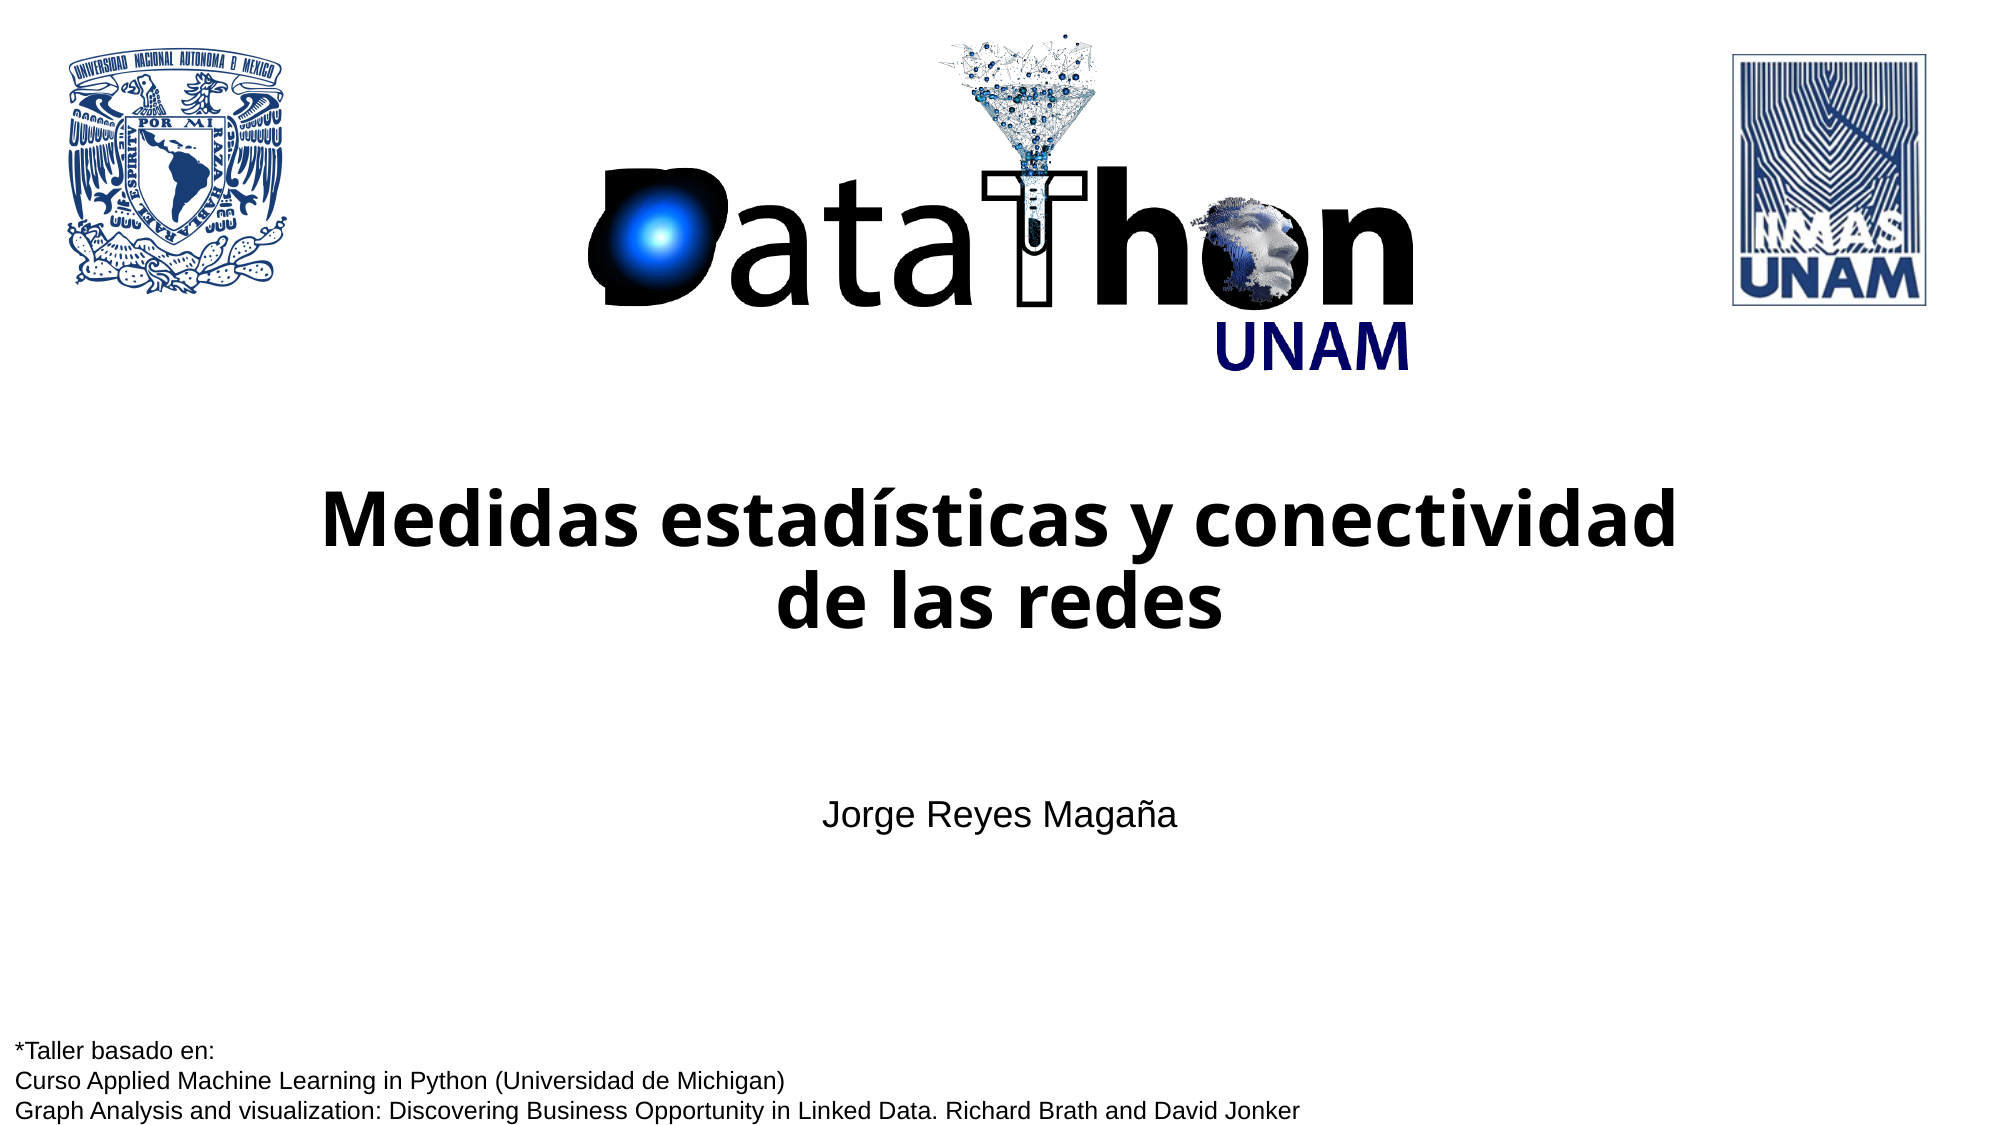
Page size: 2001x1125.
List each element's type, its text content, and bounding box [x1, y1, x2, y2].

picture [42, 36, 312, 306]
text_box Jorge Reyes Magaña [807, 783, 1193, 843]
picture [1659, 54, 2000, 306]
text_box Medidas estadísticas y conectividad de las redes [249, 473, 1750, 654]
text_box *Taller basado en: Curso Applied Machine Learning in Python (Universidad de Michigan) Graph Analysis and visualization: Discovering Business Opportunity in Linked Data. Richard Brath and David Jonker [0, 1026, 1320, 1125]
picture [571, 31, 1429, 390]
